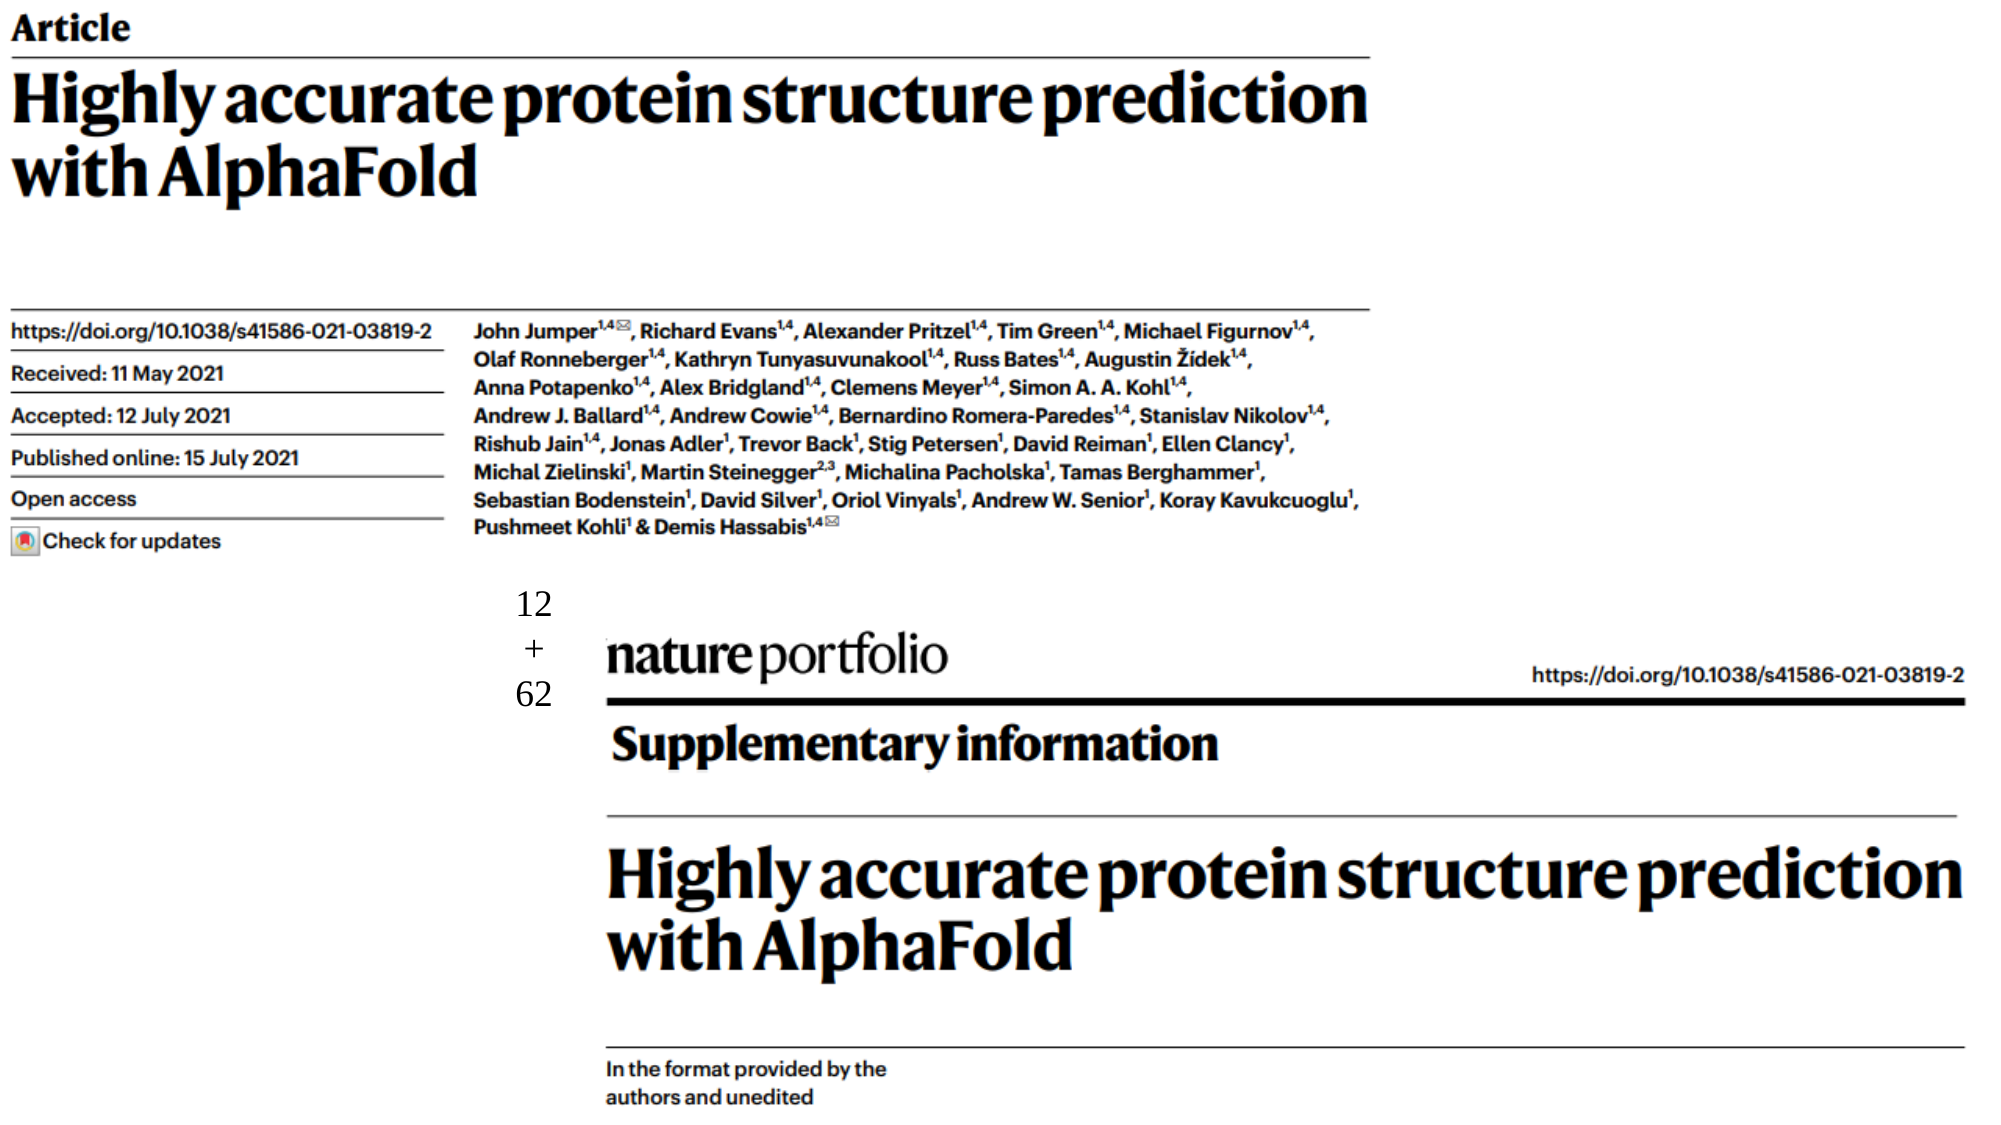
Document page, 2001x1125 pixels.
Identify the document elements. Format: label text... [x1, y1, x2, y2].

text_box 12 + 62 [500, 572, 568, 722]
picture [0, 0, 1379, 572]
picture [592, 623, 1985, 1125]
